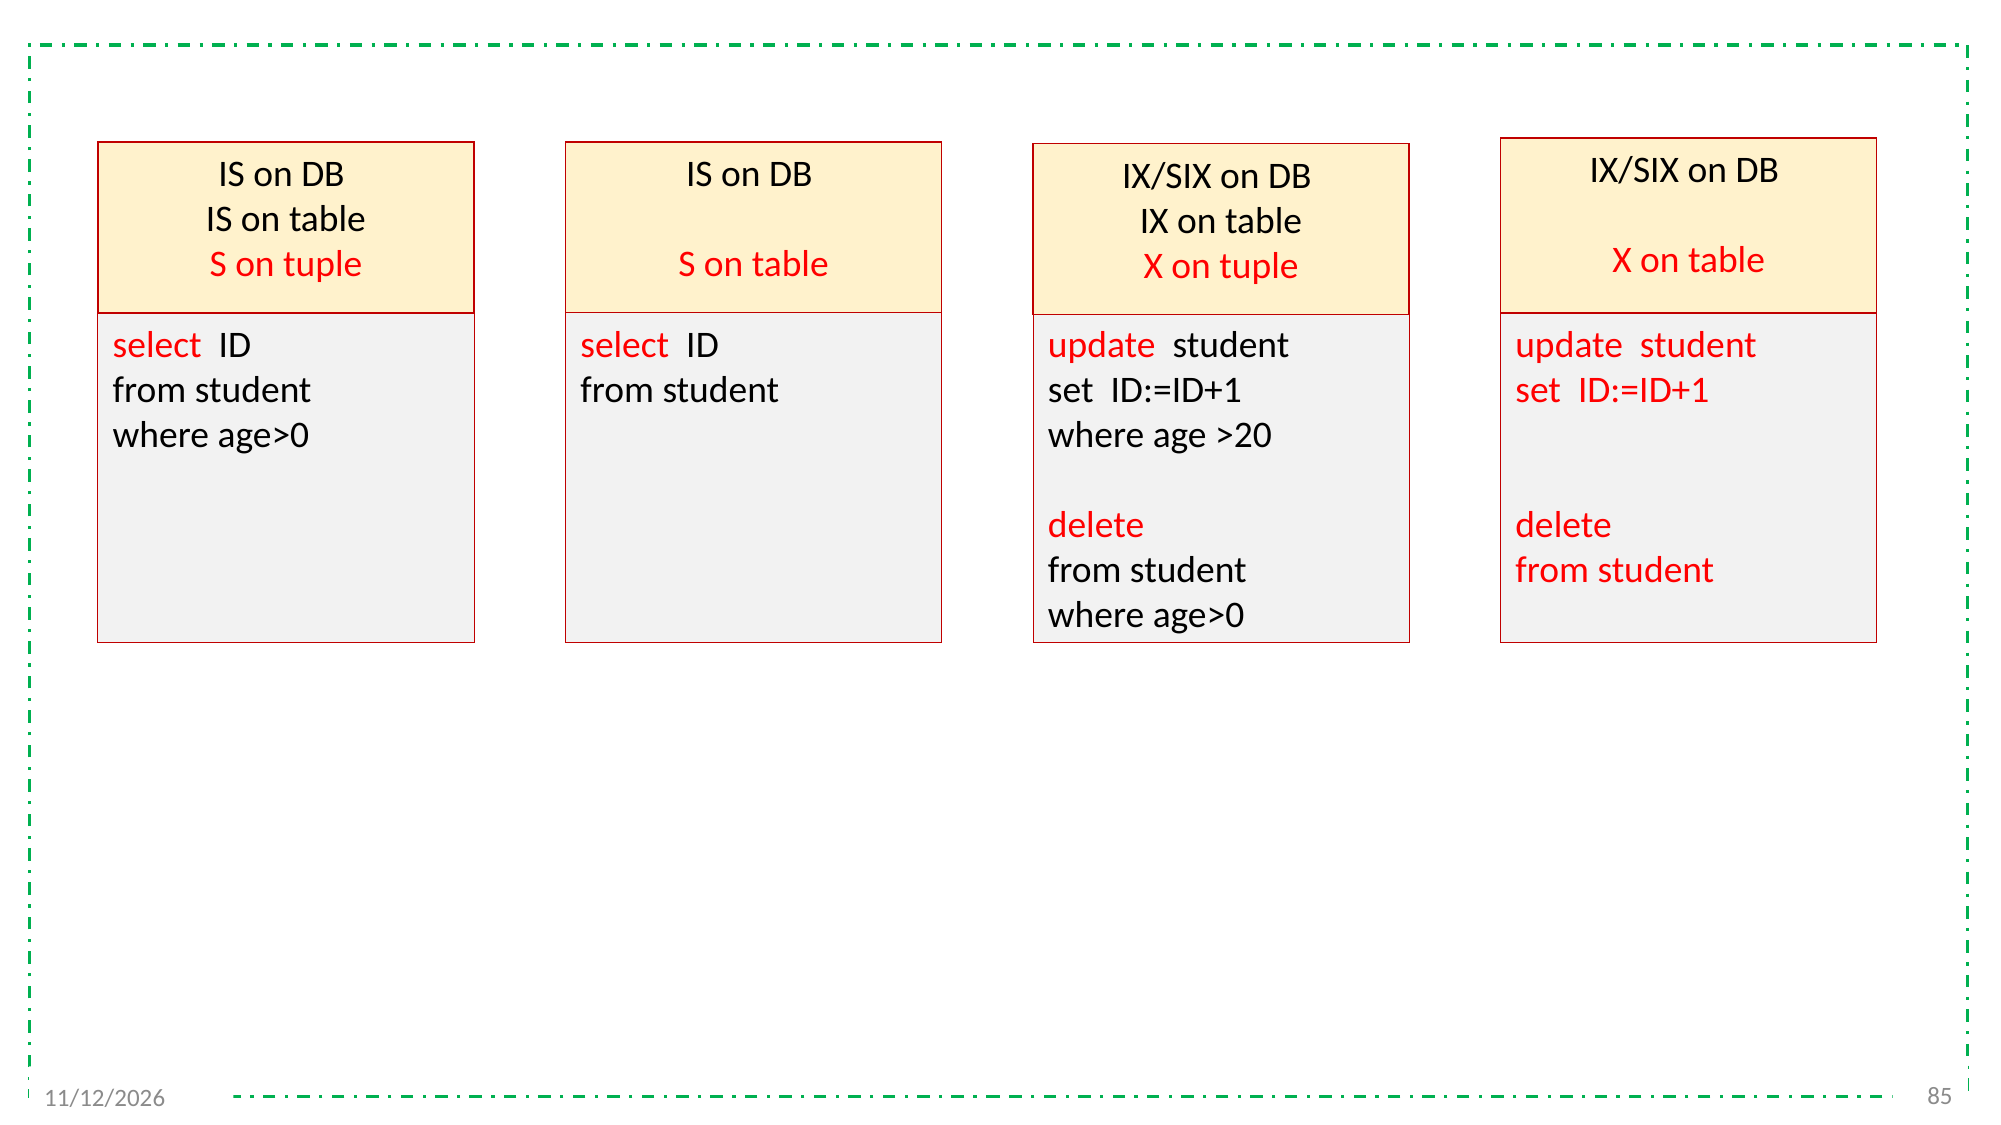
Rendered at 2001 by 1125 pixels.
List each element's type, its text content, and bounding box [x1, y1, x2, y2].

text_box IS on DB S on table [565, 141, 942, 312]
text_box IX/SIX on DB IX on table X on tuple [1033, 143, 1410, 315]
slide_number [29, 1066, 234, 1125]
slide_number 85 [1892, 1065, 1968, 1125]
text_box update student set ID:=ID+1 delete from student [1500, 313, 1877, 643]
text_box select ID from student [565, 312, 942, 643]
text_box select ID from student where age>0 [97, 313, 475, 643]
text_box IS on DB IS on table S on tuple [97, 141, 475, 313]
text_box update student set ID:=ID+1 where age >20 delete from student where age>0 [1033, 315, 1410, 643]
text_box IX/SIX on DB X on table [1500, 138, 1877, 313]
